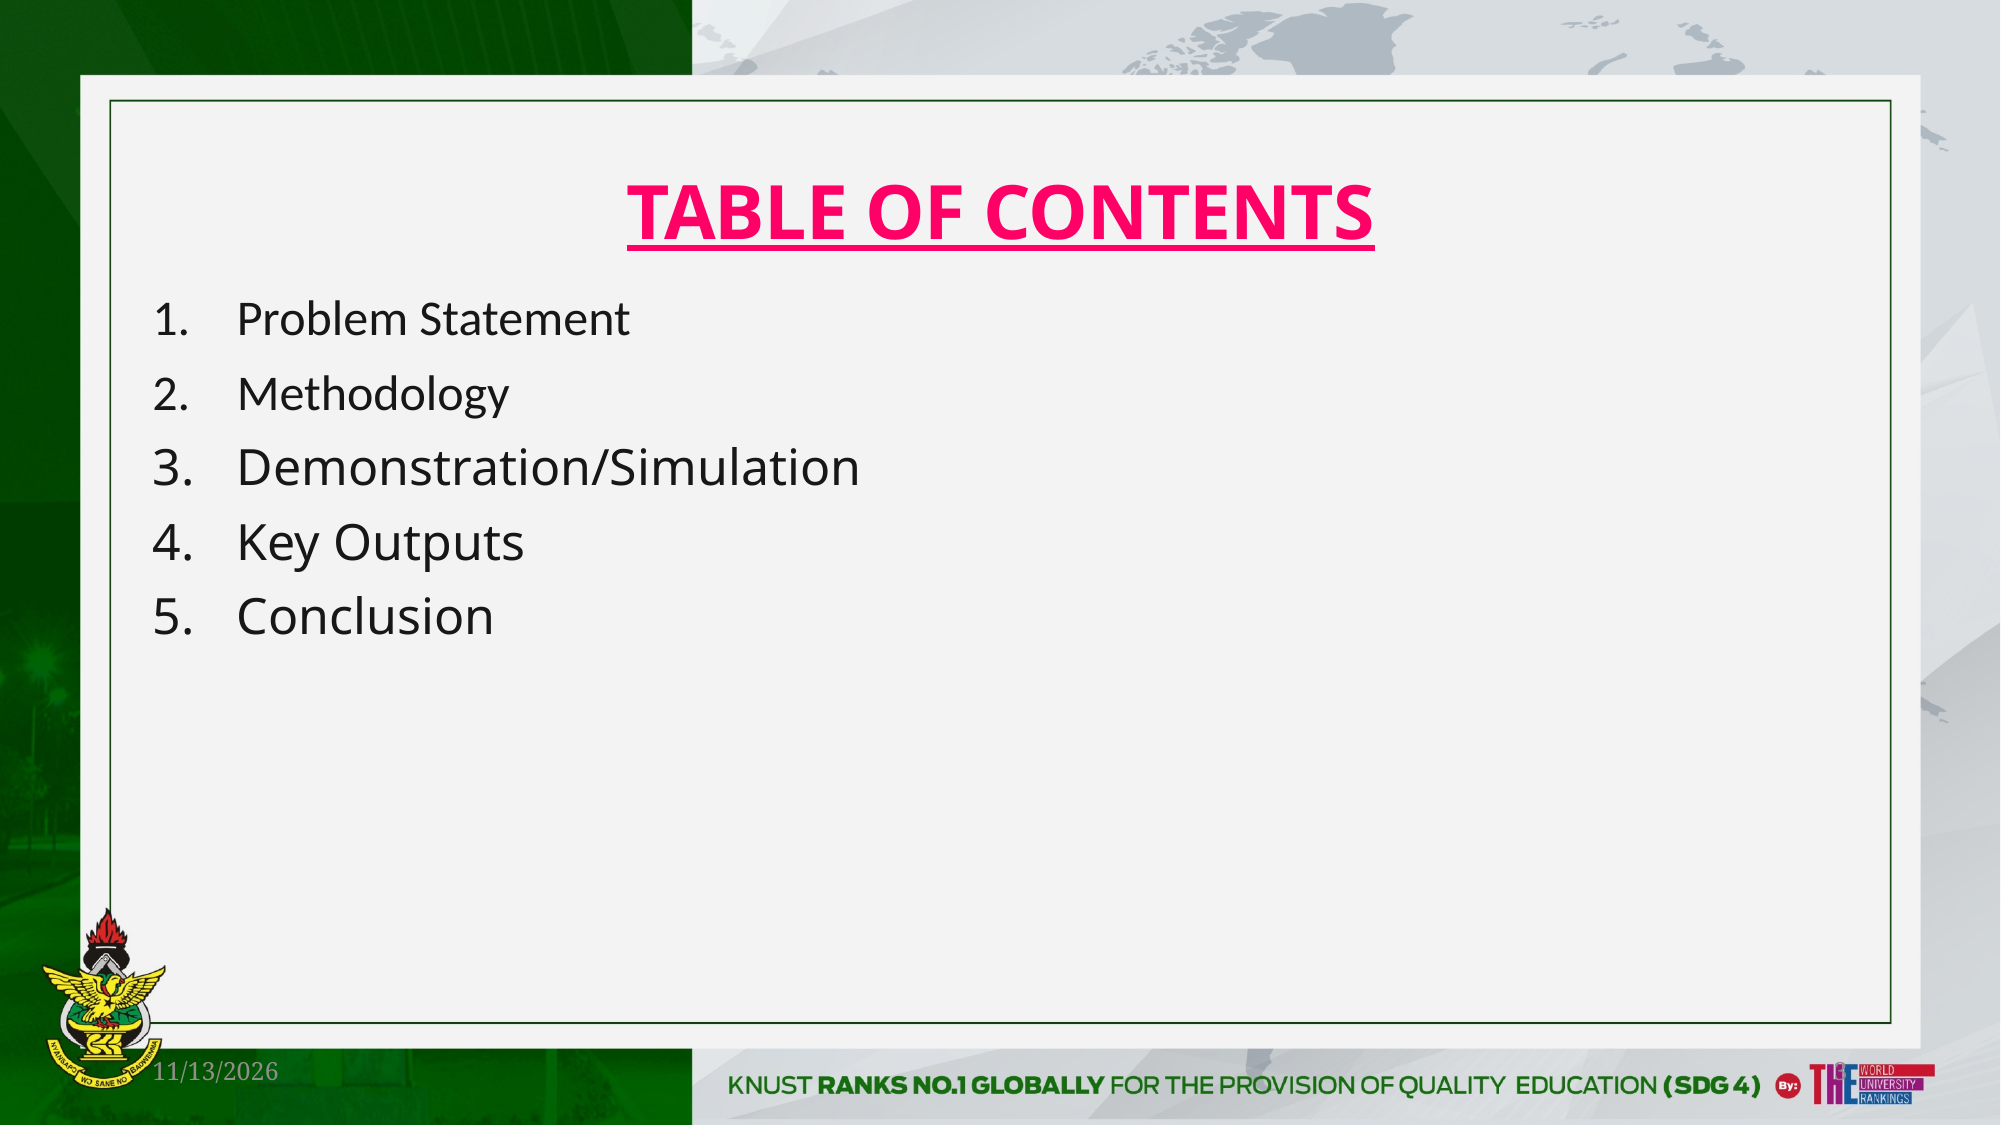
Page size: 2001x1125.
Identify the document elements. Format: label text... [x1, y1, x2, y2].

list Problem Statement Methodology Demonstration/Simulation Key Outputs Conclusion [137, 284, 1863, 987]
slide_number 3 [1412, 1042, 1863, 1103]
picture [0, 0, 2001, 1125]
title TABLE OF CONTENTS [137, 113, 1863, 284]
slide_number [137, 1042, 588, 1103]
